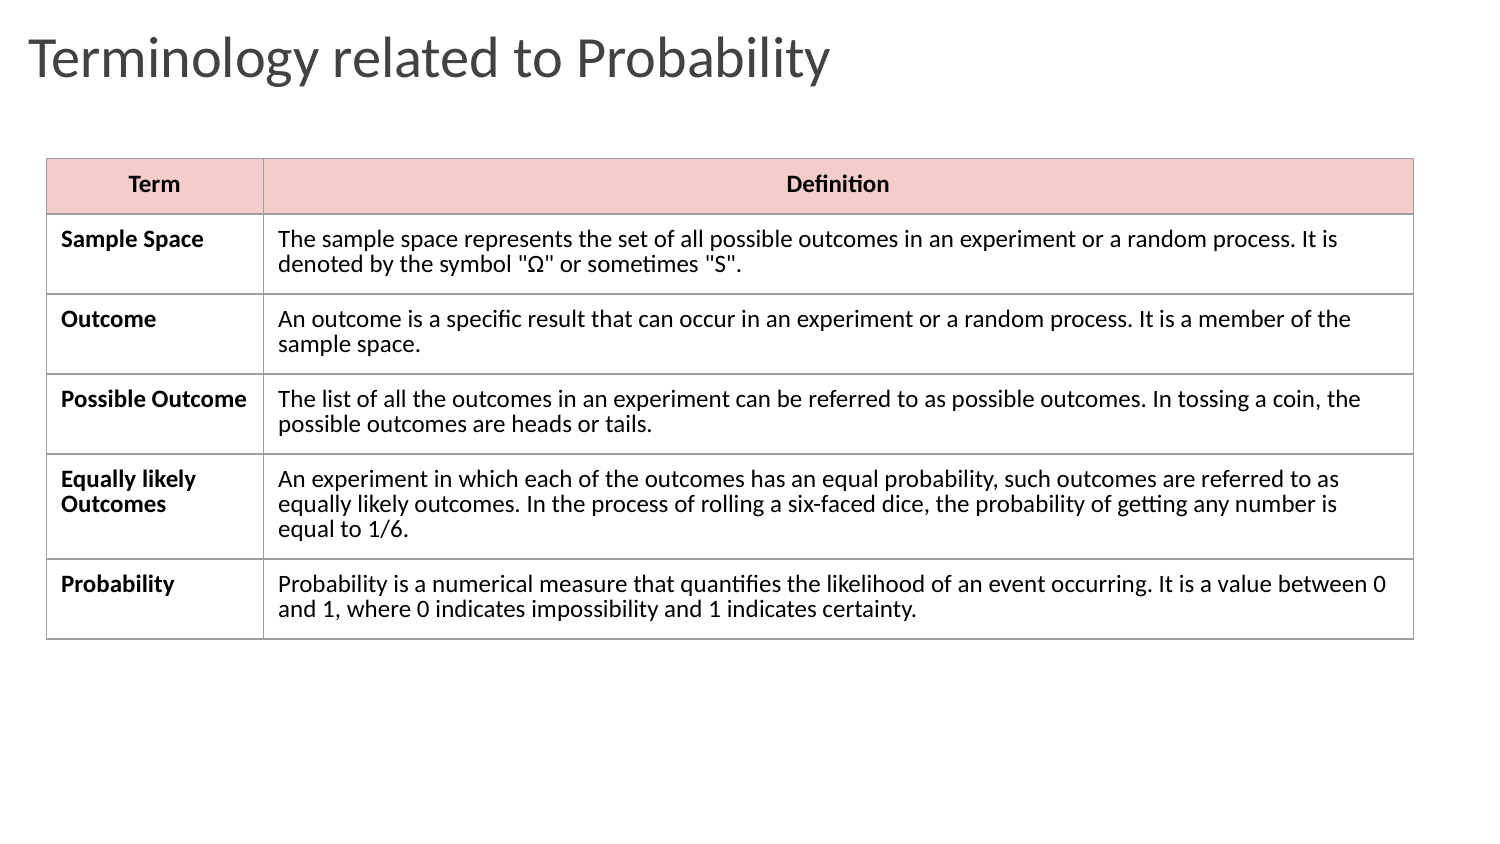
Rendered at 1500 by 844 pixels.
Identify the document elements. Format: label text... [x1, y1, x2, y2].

table_cell Probability is a numerical measure that quantifies the likelihood of an event occurring. It is a value between 0 and 1, where 0 indicates impossibility and 1 indicates certainty. [264, 560, 1413, 638]
table_cell Equally likely Outcomes [47, 455, 263, 558]
table_cell The list of all the outcomes in an experiment can be referred to as possible outcomes. In tossing a coin, the possible outcomes are heads or tails. [264, 375, 1413, 453]
table_cell Sample Space [47, 215, 263, 293]
table_header Term [47, 159, 263, 213]
table_cell An experiment in which each of the outcomes has an equal probability, such outcomes are referred to as equally likely outcomes. In the process of rolling a six-faced dice, the probability of getting any number is equal to 1/6. [264, 455, 1413, 558]
table_cell Possible Outcome [47, 375, 263, 453]
table_cell An outcome is a specific result that can occur in an experiment or a random process. It is a member of the sample space. [264, 295, 1413, 373]
table_cell Outcome [47, 295, 263, 373]
title Terminology related to Probability [13, 10, 1412, 105]
table_cell Probability [47, 560, 263, 638]
table_cell The sample space represents the set of all possible outcomes in an experiment or a random process. It is denoted by the symbol "Ω" or sometimes "S". [264, 215, 1413, 293]
table_header Definition [264, 159, 1413, 213]
